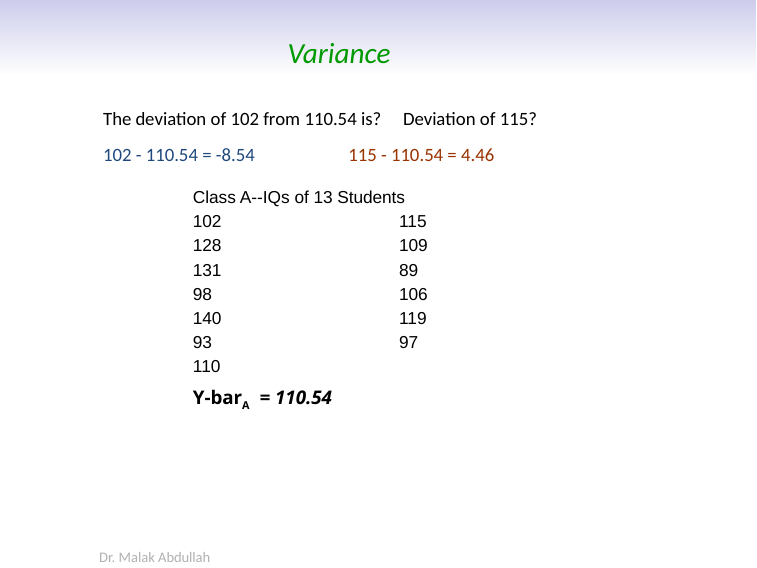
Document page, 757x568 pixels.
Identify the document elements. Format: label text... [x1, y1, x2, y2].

list The deviation of 102 from 110.54 is? Deviation of 115? 102 - 110.54 = -8.54 115 - 110.54 = 4.46 [103, 111, 704, 172]
text_box Class A--IQs of 13 Students 102 115 128 109 131 89 98 106 140 119 93 97 110 Y-barA = 110.54 [178, 178, 716, 568]
title Variance [287, 34, 469, 70]
footer Dr. Malak Abdullah [0, 548, 332, 566]
picture [0, 0, 756, 74]
